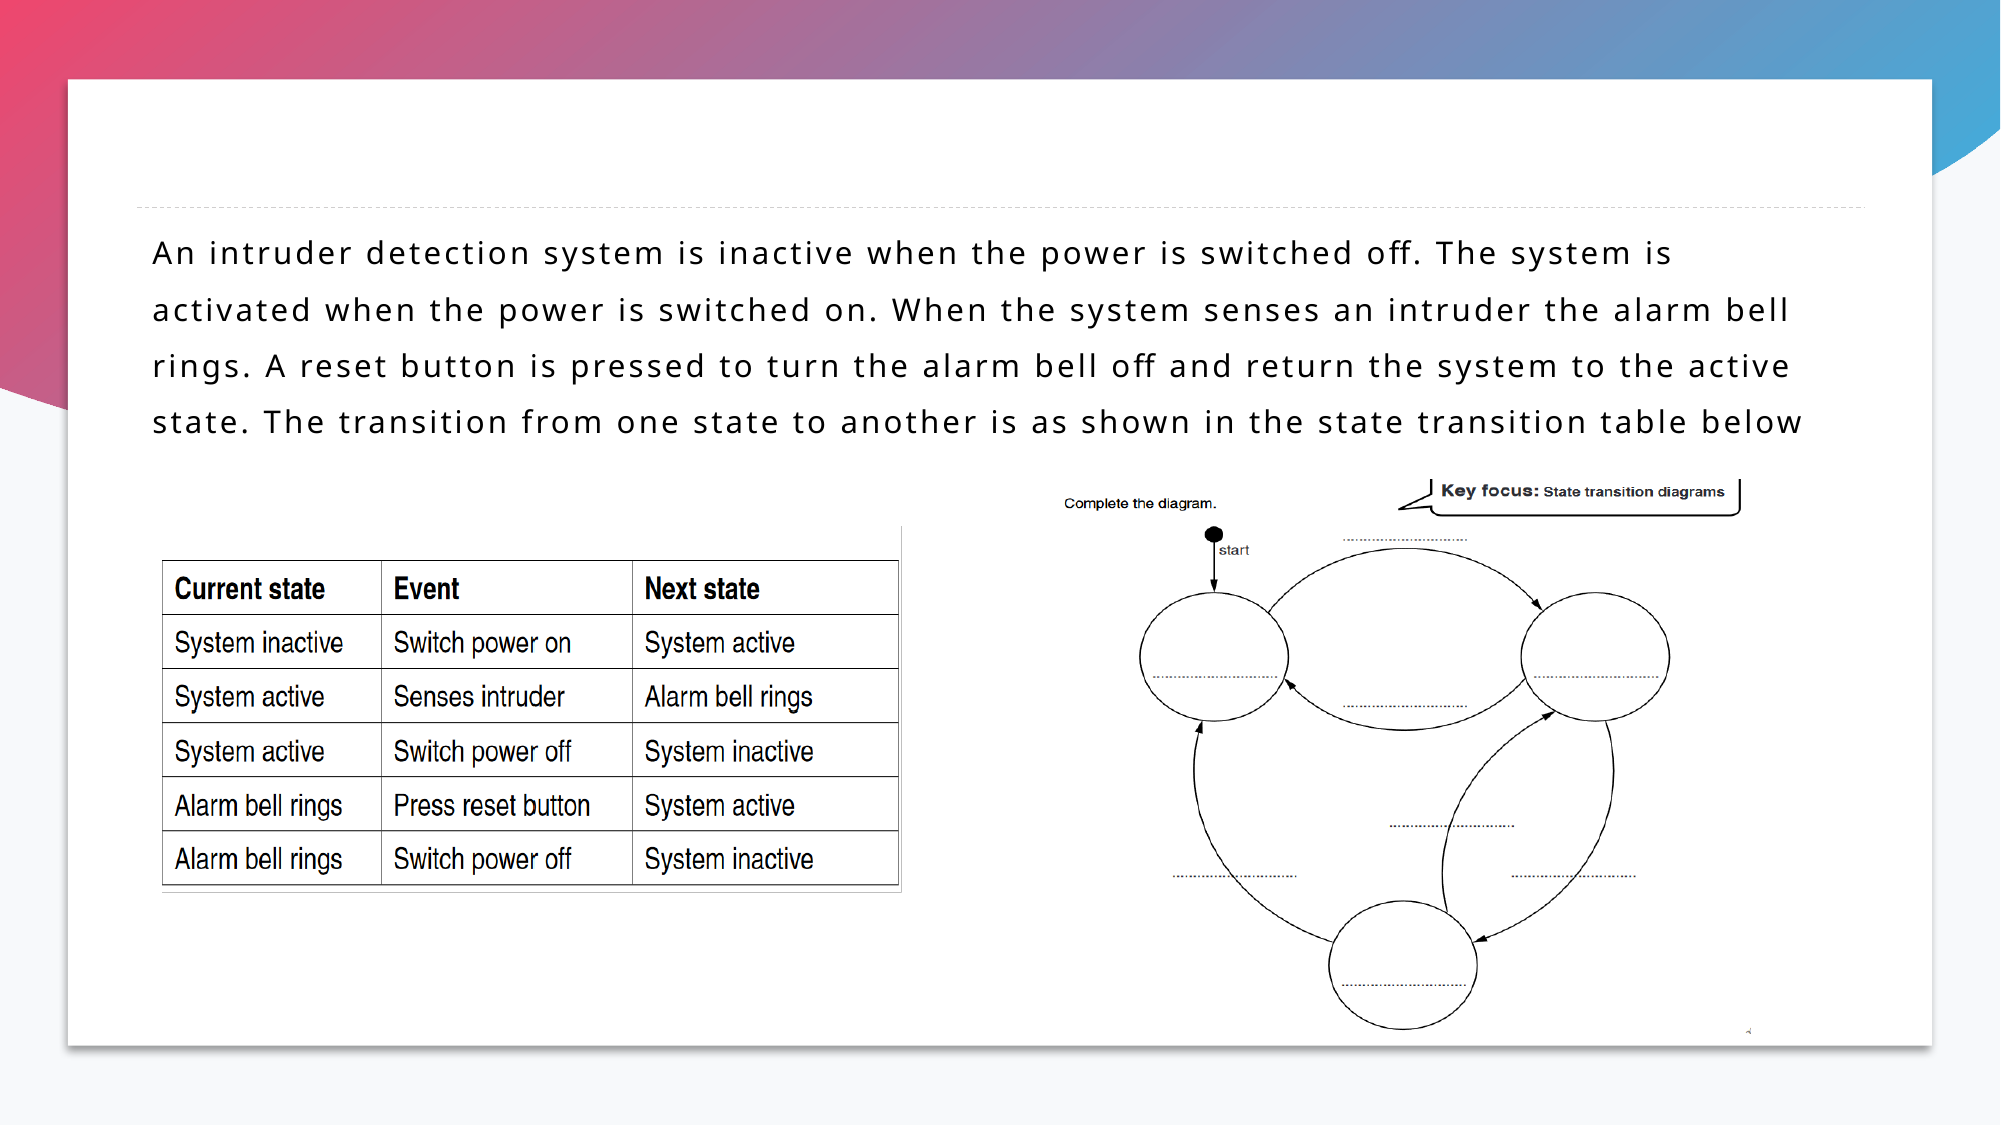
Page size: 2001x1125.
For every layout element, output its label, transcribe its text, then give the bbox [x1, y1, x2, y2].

picture [162, 526, 902, 893]
picture [1047, 479, 1751, 1034]
list An intruder detection system is inactive when the power is switched off. The system is activated when the power is switched on. When the system senses an intruder the alarm bell rings. A reset button is pressed to turn the alarm bell off and return the system to the active state. The transition from one state to another is as shown in the state transition table below [137, 207, 1864, 1014]
